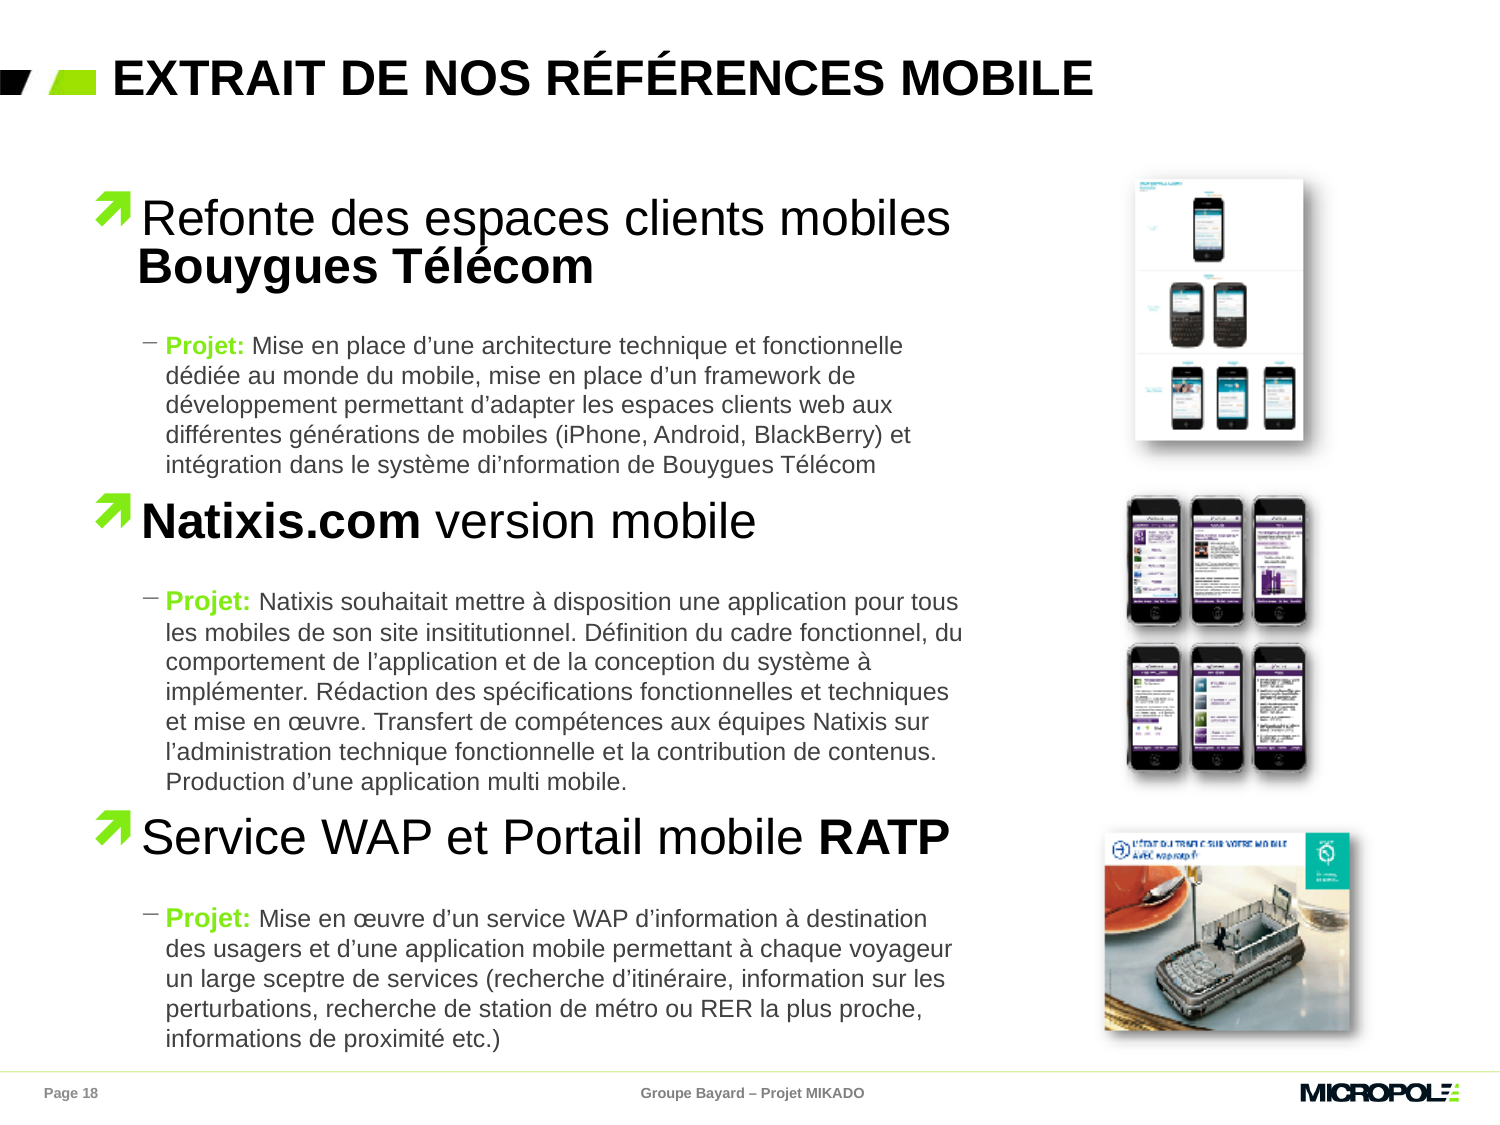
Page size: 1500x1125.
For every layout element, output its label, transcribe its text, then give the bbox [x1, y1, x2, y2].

text_box Refonte des espaces clients mobiles Bouygues Télécom Projet: Mise en place d’une architecture technique et fonctionnelle dédiée au monde du mobile, mise en place d’un framework de développement permettant d’adapter les espaces clients web aux différentes générations de mobiles (iPhone, Android, BlackBerry) et intégration dans le système di’nformation de Bouygues Télécom Natixis.com version mobile Projet: Natixis souhaitait mettre à disposition une application pour tous les mobiles de son site insititutionnel. Définition du cadre fonctionnel, du comportement de l’application et de la conception du système à implémenter. Rédaction des spécifications fonctionnelles et techniques et mise en œuvre. Transfert de compétences aux équipes Natixis sur l’administration technique fonctionnelle et la contribution de contenus. Production d’une application multi mobile. Service WAP et Portail mobile RATP Projet: Mise en œuvre d’un service WAP d’information à destination des usagers et d’une application mobile permettant à chaque voyageur un large sceptre de services (recherche d’itinéraire, information sur les perturbations, recherche de station de métro ou RER la plus proche, informations de proximité etc.) [76, 190, 983, 1060]
title Extrait de nos références mobile [112, 51, 1484, 107]
picture [1300, 1083, 1459, 1102]
picture [1091, 819, 1378, 1056]
footer Groupe Bayard – Projet MIKADO [515, 1076, 991, 1109]
picture [0, 70, 96, 95]
slide_number Page 18 [43, 1076, 394, 1109]
picture [1115, 159, 1346, 802]
